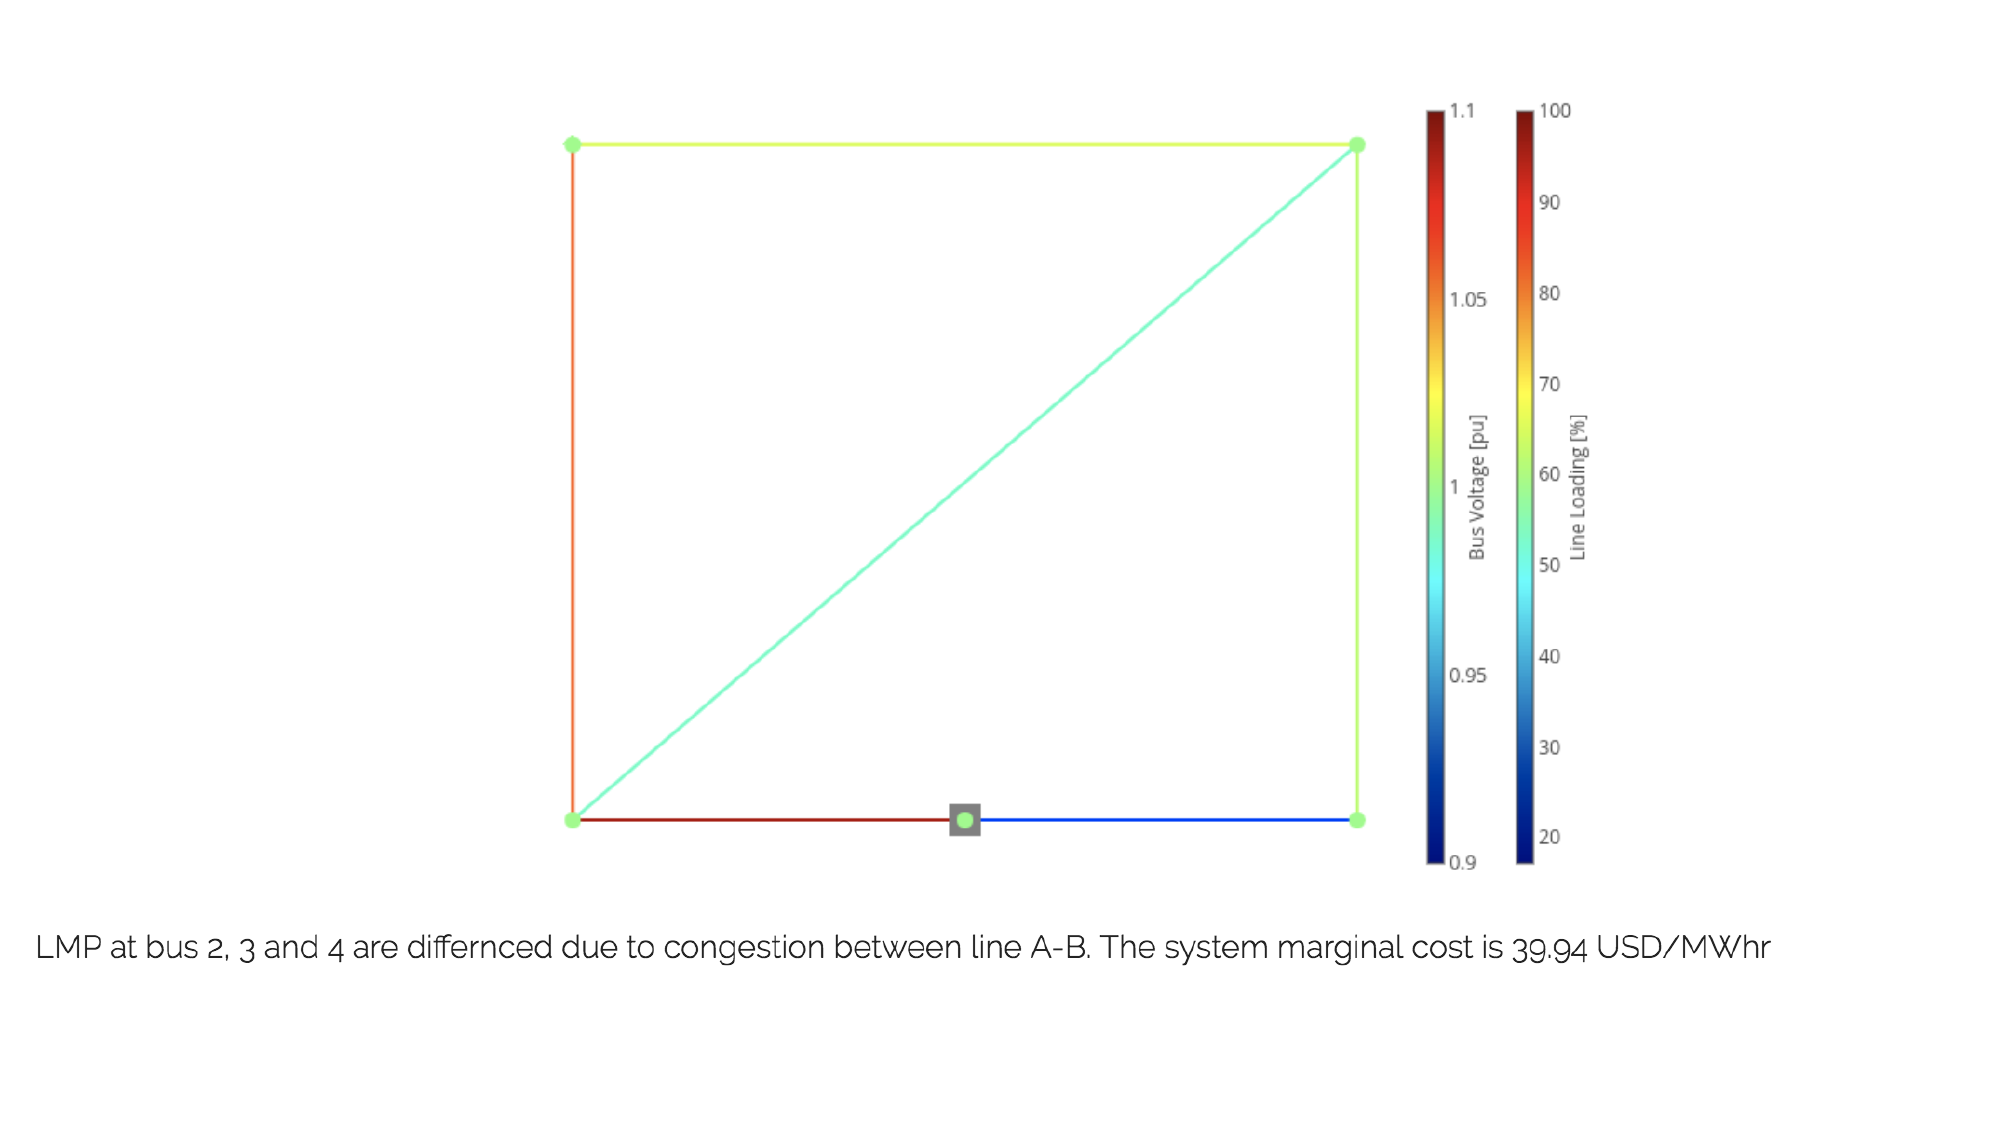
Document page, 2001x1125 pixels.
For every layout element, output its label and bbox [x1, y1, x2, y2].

list [0, 59, 2000, 1034]
